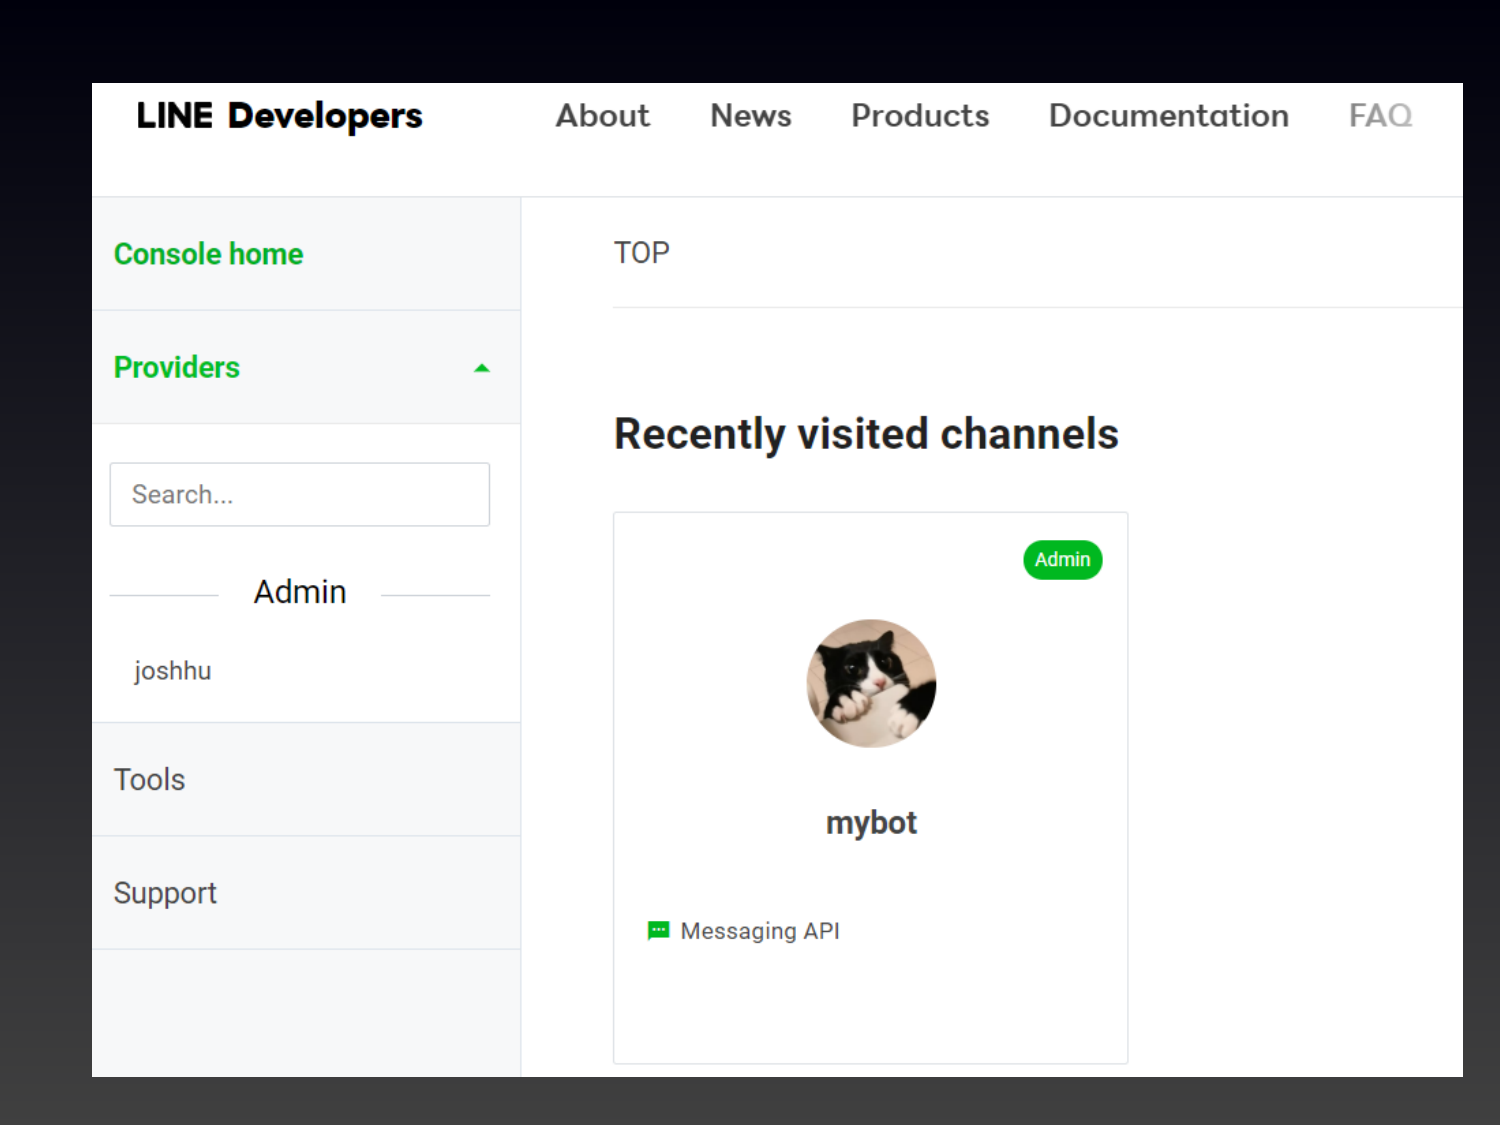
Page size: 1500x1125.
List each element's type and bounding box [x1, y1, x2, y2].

picture [91, 83, 1464, 1078]
